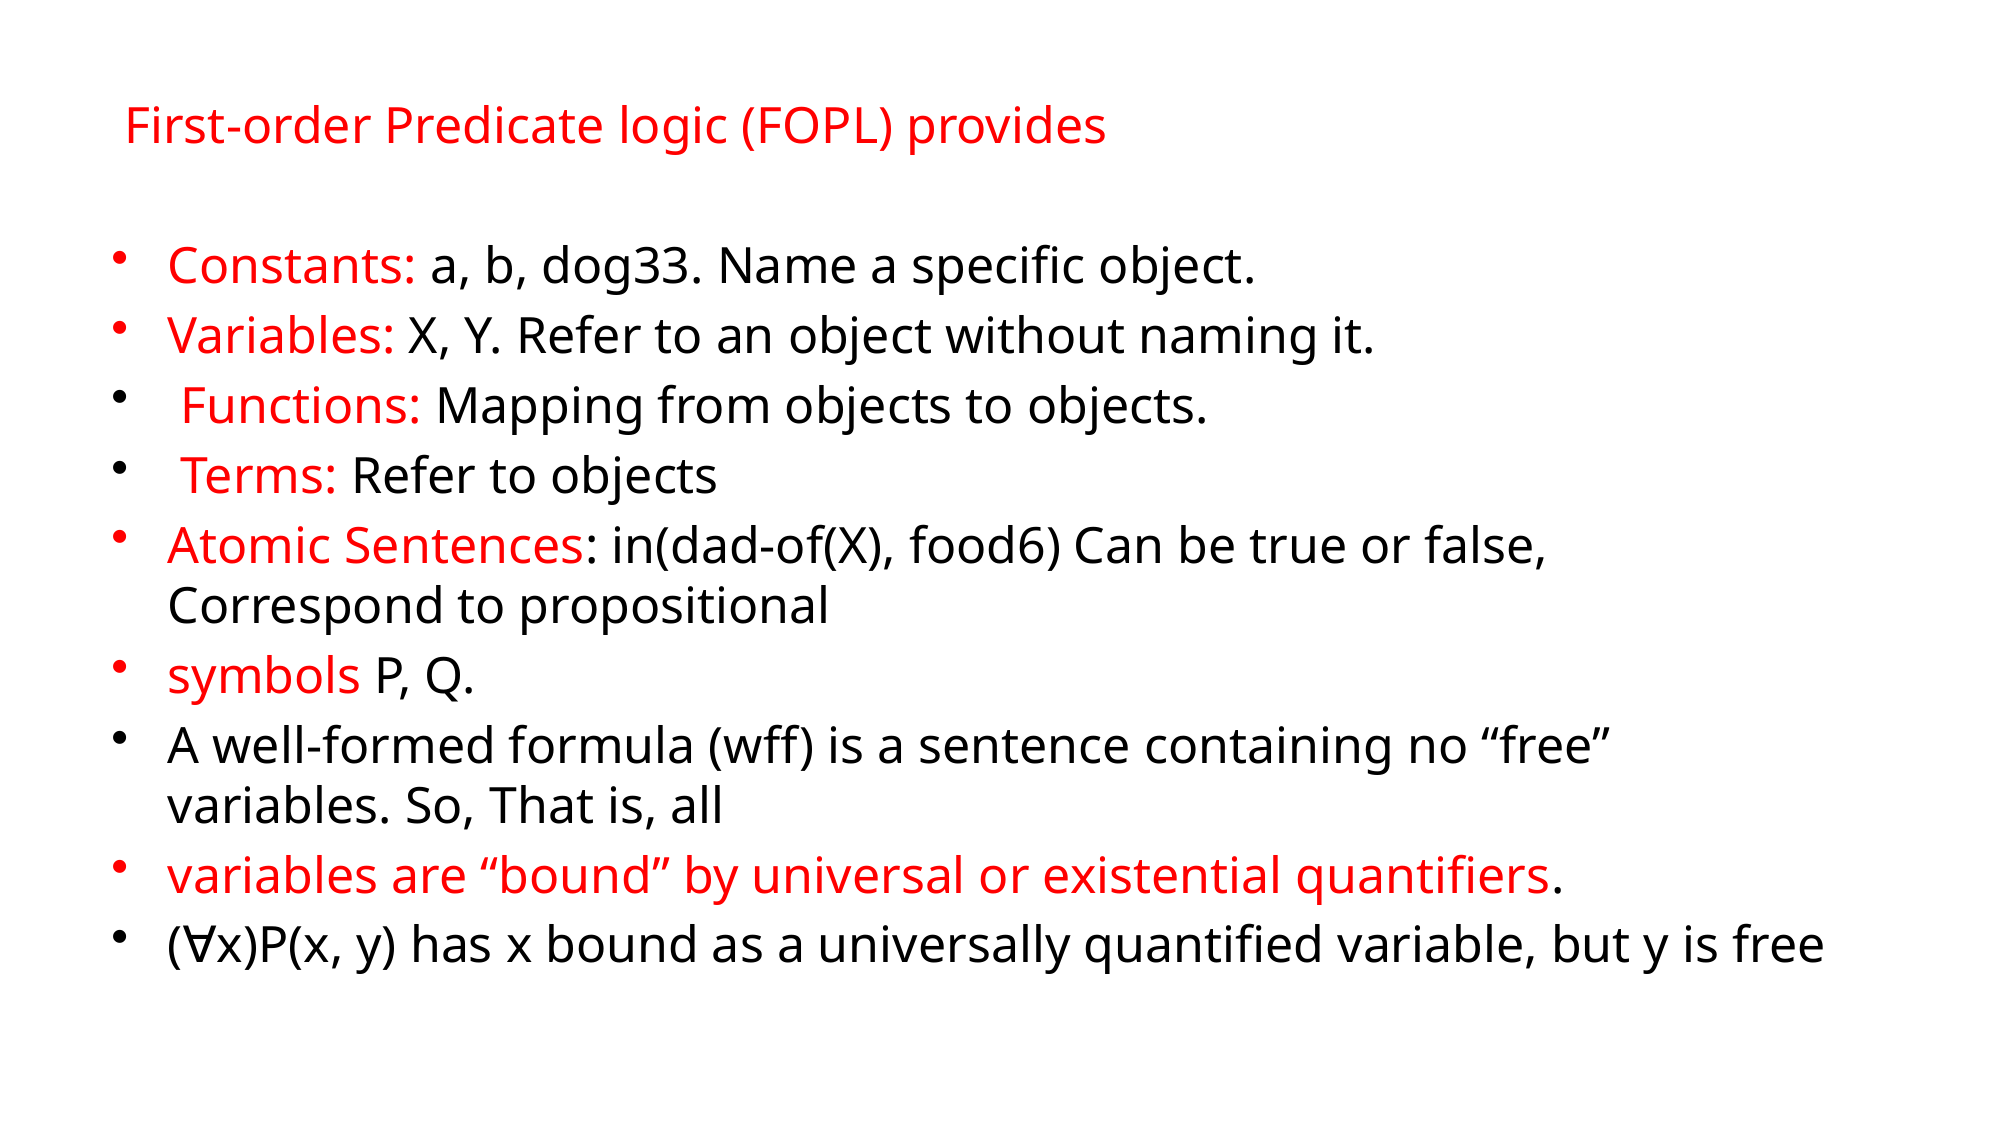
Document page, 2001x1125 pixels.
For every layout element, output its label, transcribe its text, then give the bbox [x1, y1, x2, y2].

list First-order Predicate logic (FOPL) provides Constants: a, b, dog33. Name a specific object. Variables: X, Y. Refer to an object without naming it. Functions: Mapping from objects to objects. Terms: Refer to objects Atomic Sentences: in(dad-of(X), food6) Can be true or false, Correspond to propositional symbols P, Q. A well-formed formula (wff) is a sentence containing no “free” variables. So, That is, all variables are “bound” by universal or existential quantifiers. (∀x)P(x, y) has x bound as a universally quantified variable, but y is free [96, 85, 1850, 1000]
